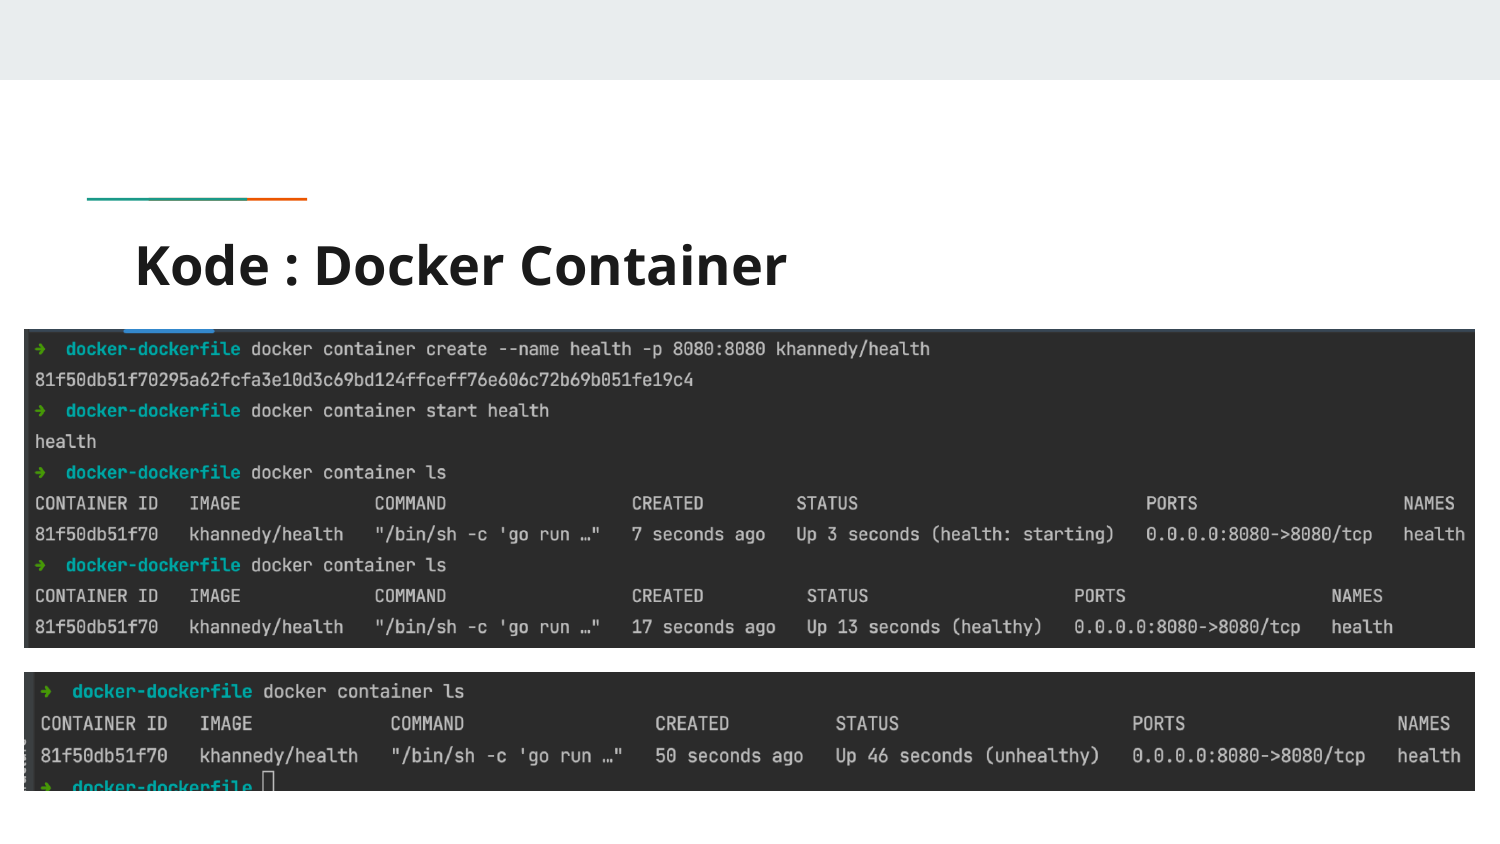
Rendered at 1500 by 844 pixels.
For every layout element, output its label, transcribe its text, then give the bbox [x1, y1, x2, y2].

picture [24, 328, 1476, 648]
picture [24, 672, 1476, 791]
title Kode : Docker Container [119, 216, 1381, 305]
